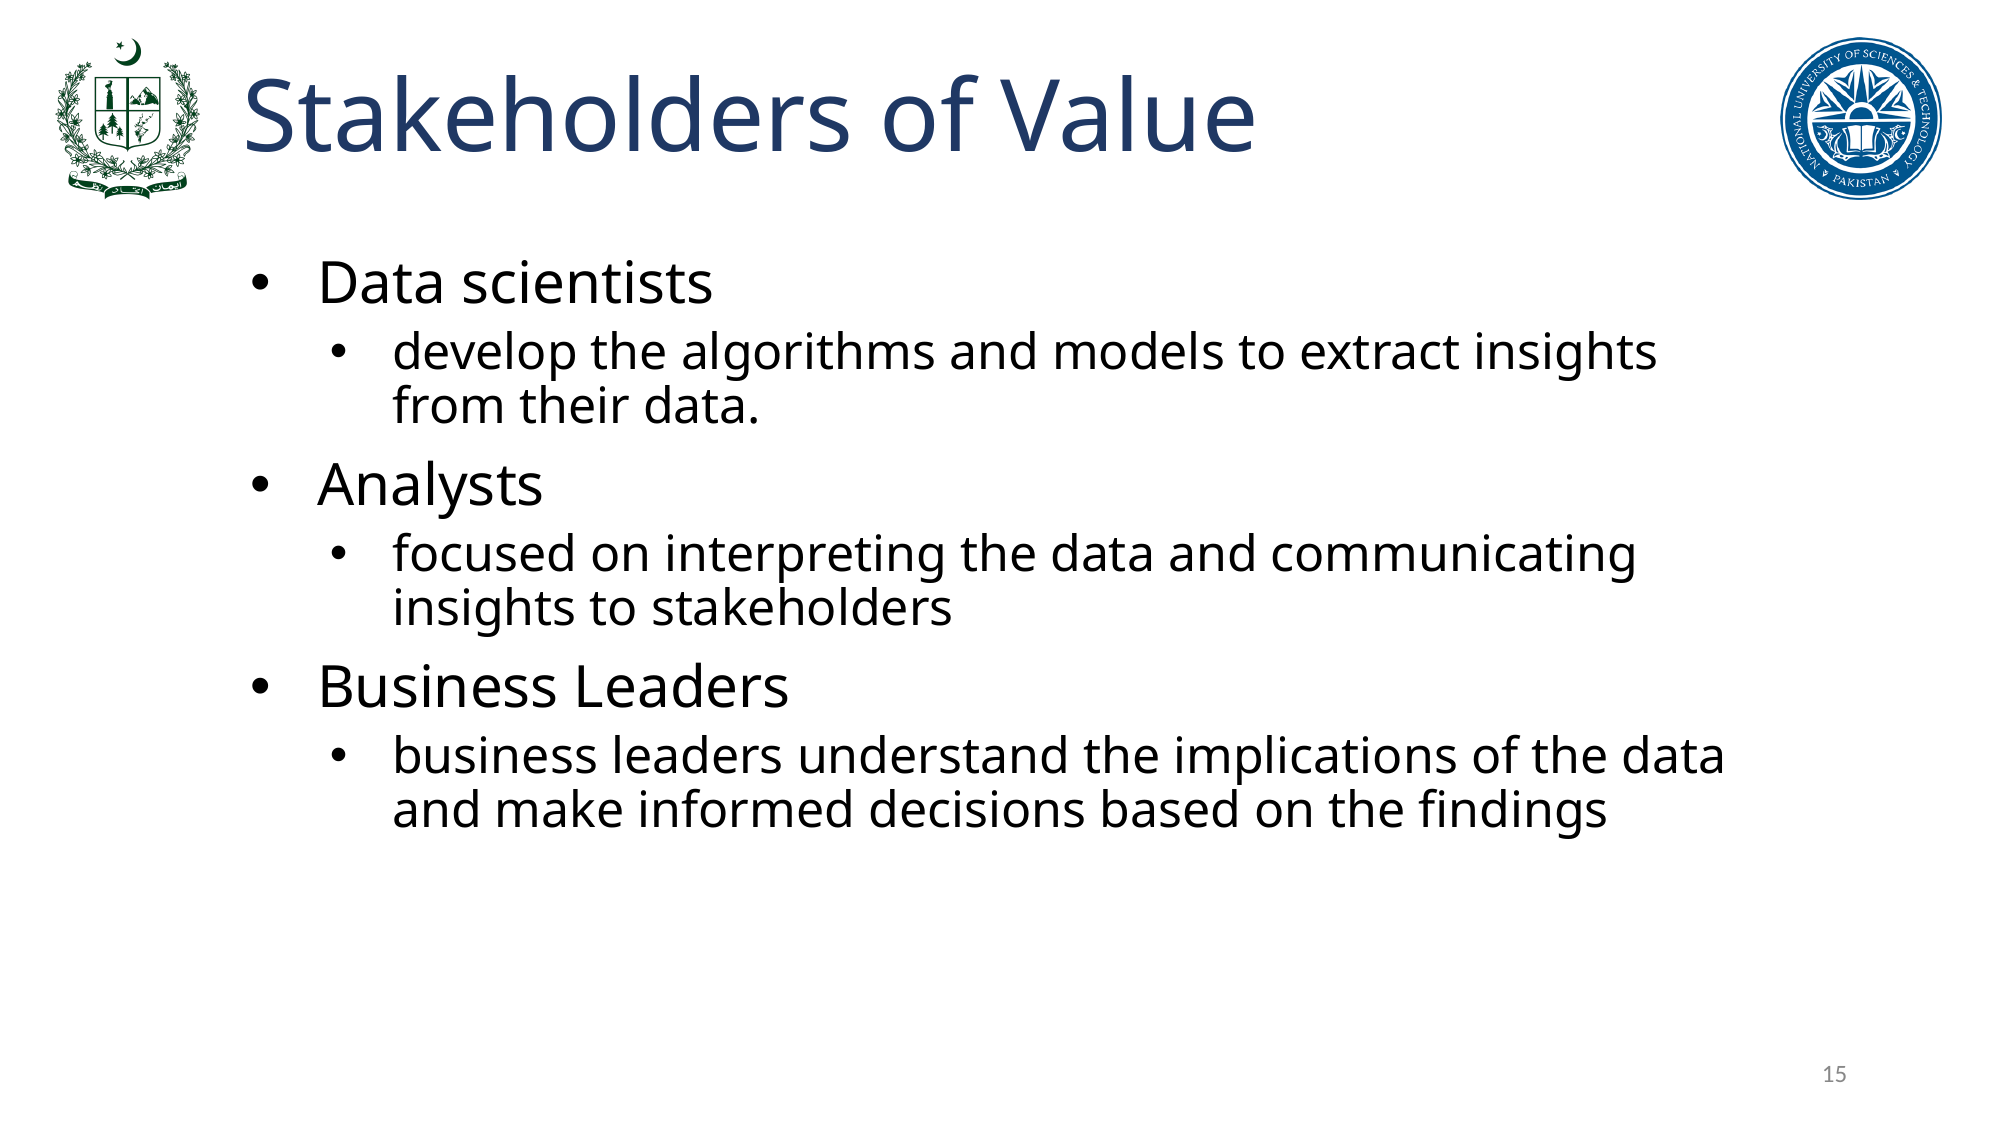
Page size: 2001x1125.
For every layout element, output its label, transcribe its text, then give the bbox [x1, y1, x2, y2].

title Stakeholders of Value [227, 9, 1753, 228]
picture [1780, 37, 1942, 200]
slide_number 15 [1412, 1042, 1863, 1103]
picture [55, 38, 200, 200]
list Data scientists develop the algorithms and models to extract insights from their data. Analysts focused on interpreting the data and communicating insights to stakeholders Business Leaders business leaders understand the implications of the data and make informed decisions based on the findings [227, 245, 1753, 1014]
